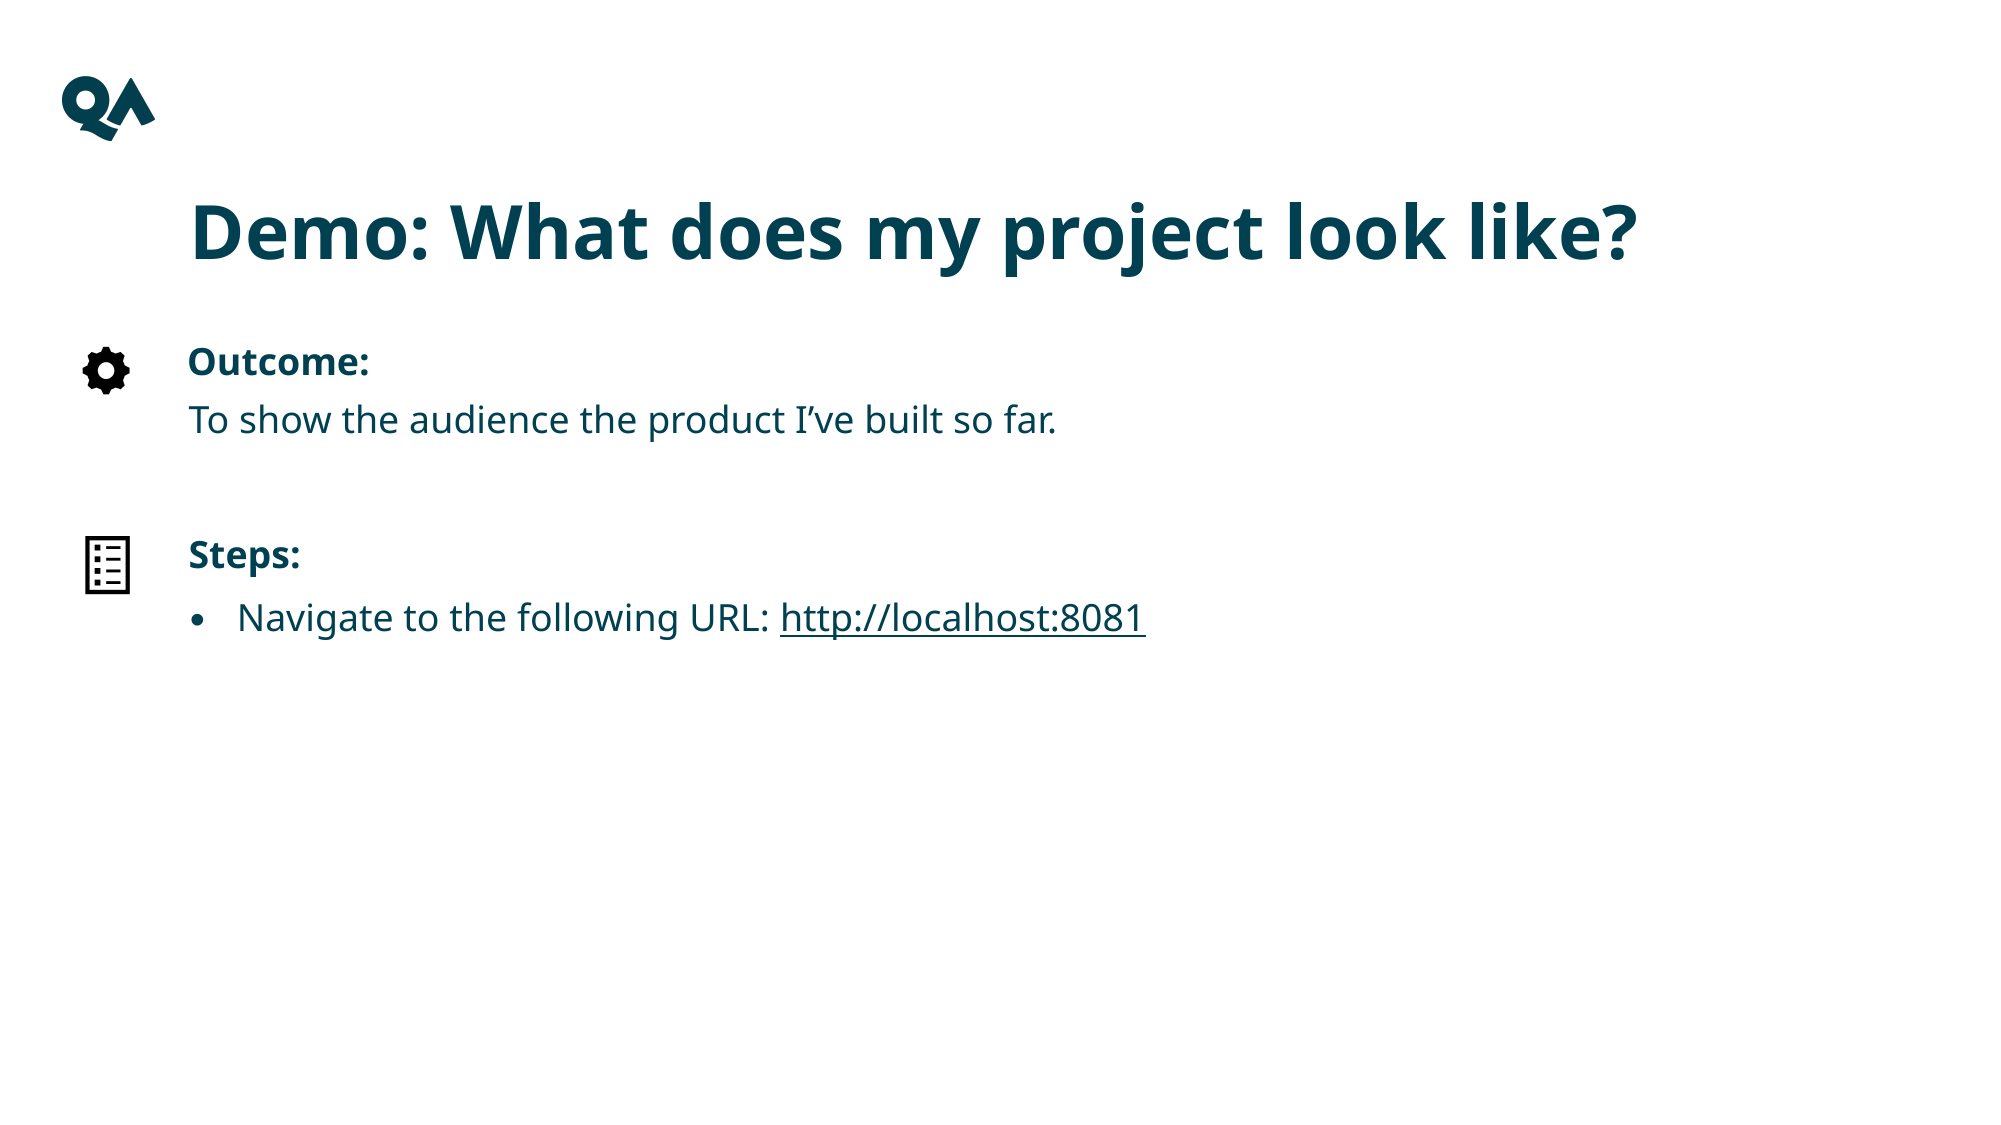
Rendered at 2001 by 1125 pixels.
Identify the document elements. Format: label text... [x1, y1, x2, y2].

list To show the audience the product I’ve built so far. [188, 395, 1813, 490]
picture [73, 337, 139, 404]
title Demo: What does my project look like? [189, 186, 1747, 300]
picture [73, 530, 142, 600]
picture [44, 61, 173, 153]
list Navigate to the following URL: http://localhost:8081 [189, 599, 1746, 845]
